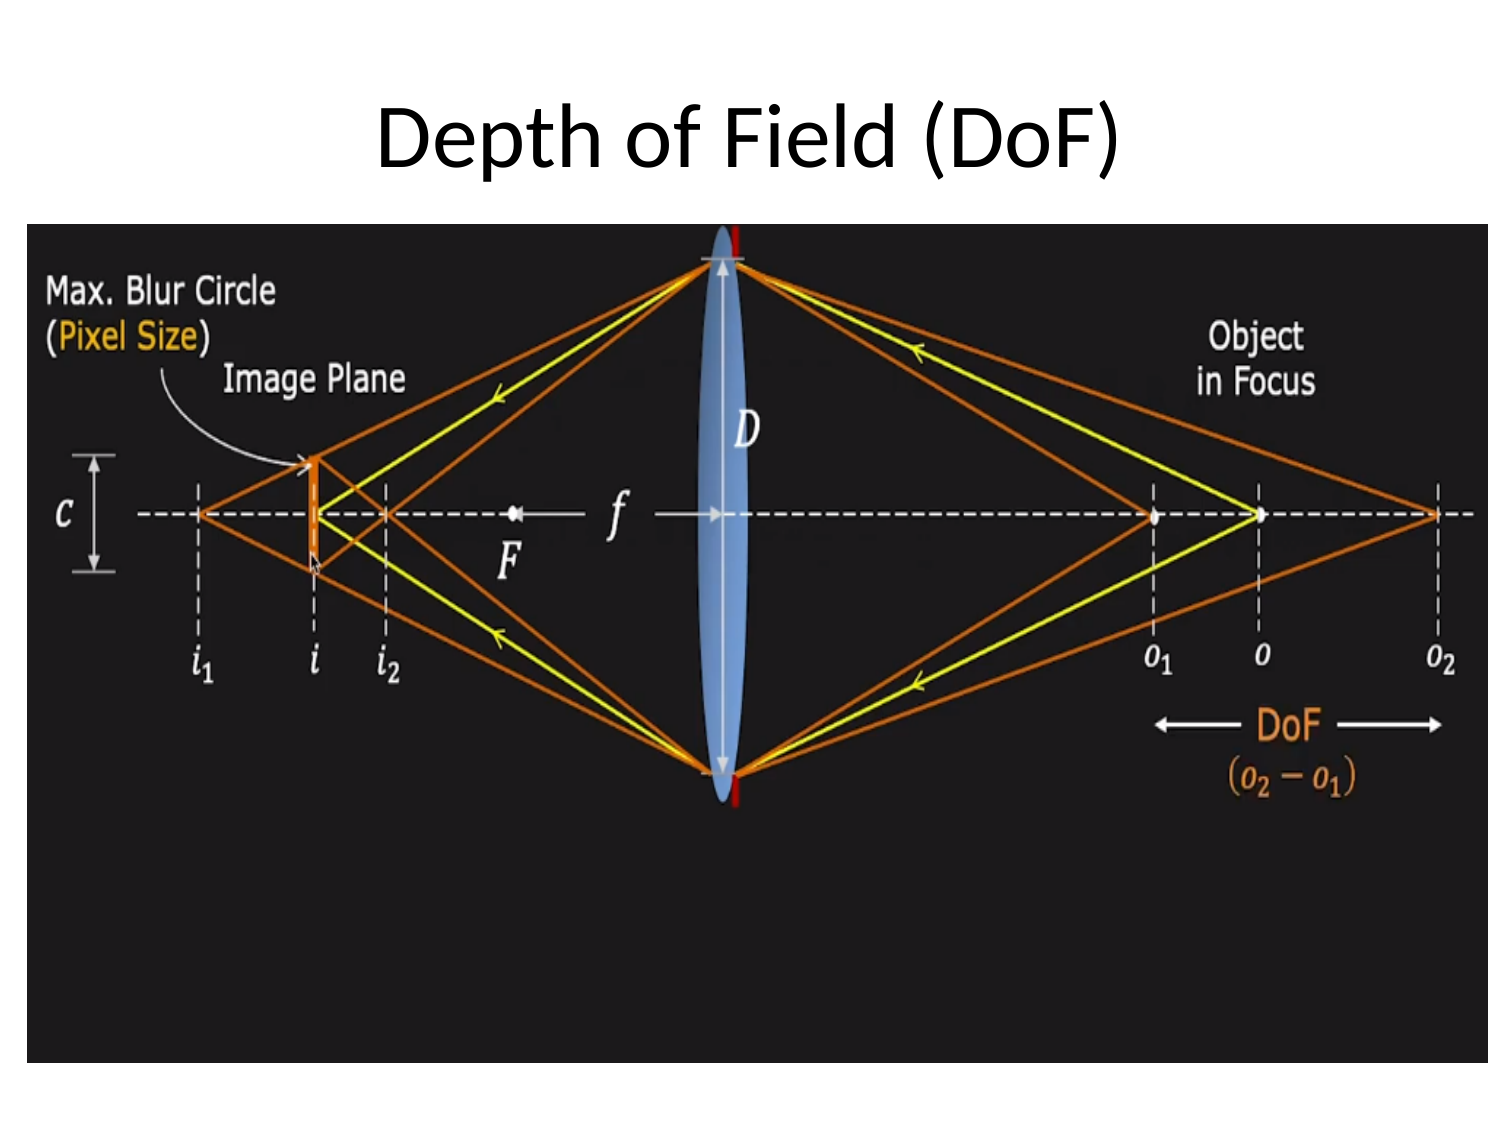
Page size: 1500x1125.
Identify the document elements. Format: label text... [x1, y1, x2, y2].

title Depth of Field (DoF) [75, 37, 1425, 223]
picture [26, 224, 1488, 1063]
